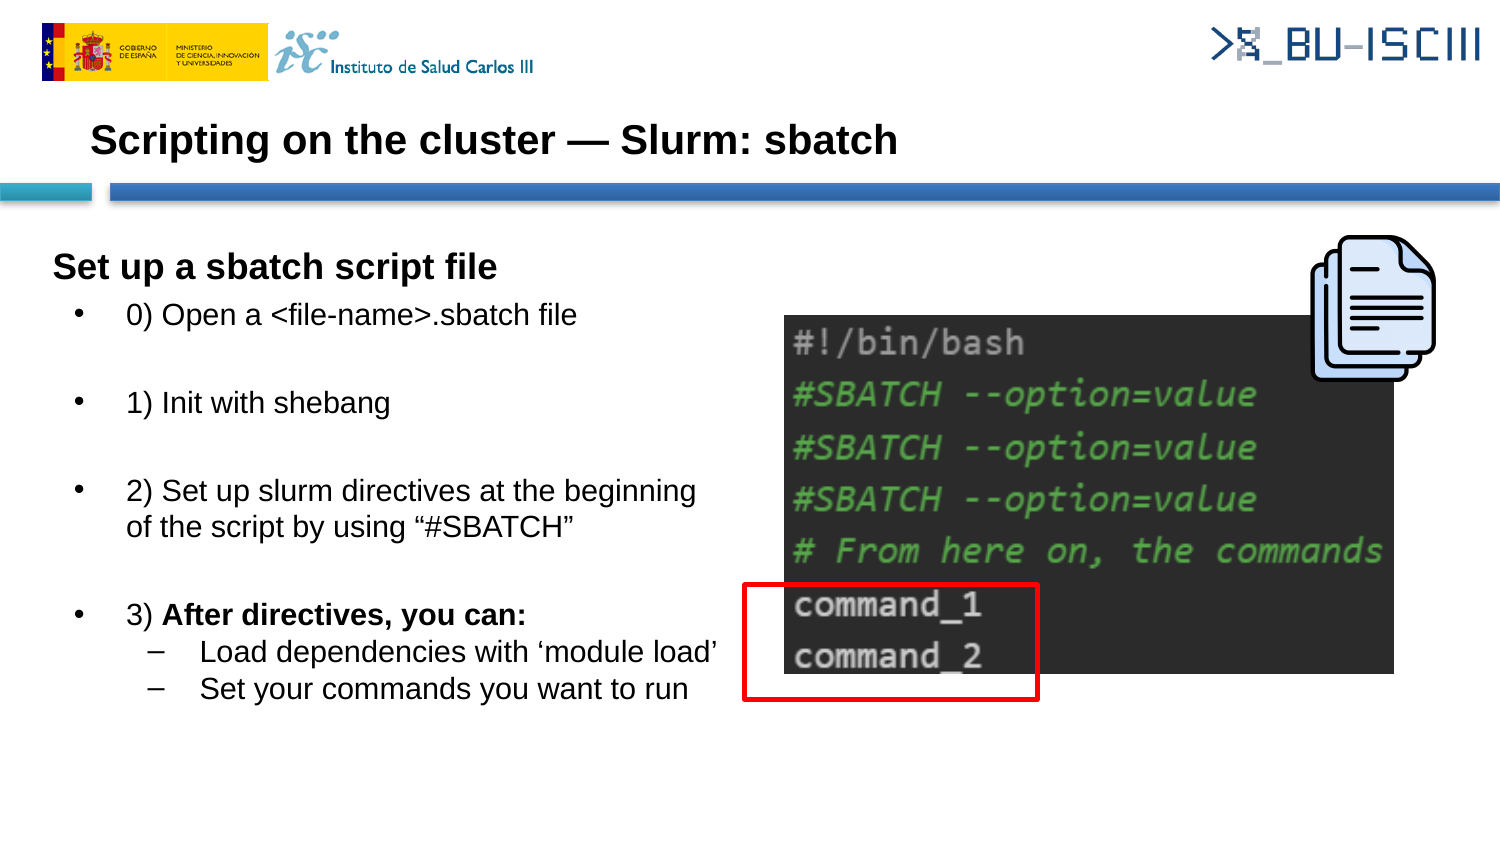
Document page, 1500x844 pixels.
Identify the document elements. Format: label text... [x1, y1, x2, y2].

list Set up a sbatch script file 0) Open a <file-name>.sbatch file 1) Init with shebang 2) Set up slurm directives at the beginning of the script by using “#SBATCH” 3) After directives, you can: Load dependencies with ‘module load’ Set your commands you want to run [37, 235, 739, 754]
picture [42, 23, 593, 81]
picture [1201, 0, 1492, 85]
picture [783, 235, 1446, 674]
text_box [744, 584, 1038, 700]
title Scripting on the cluster — Slurm: sbatch [75, 85, 1425, 183]
